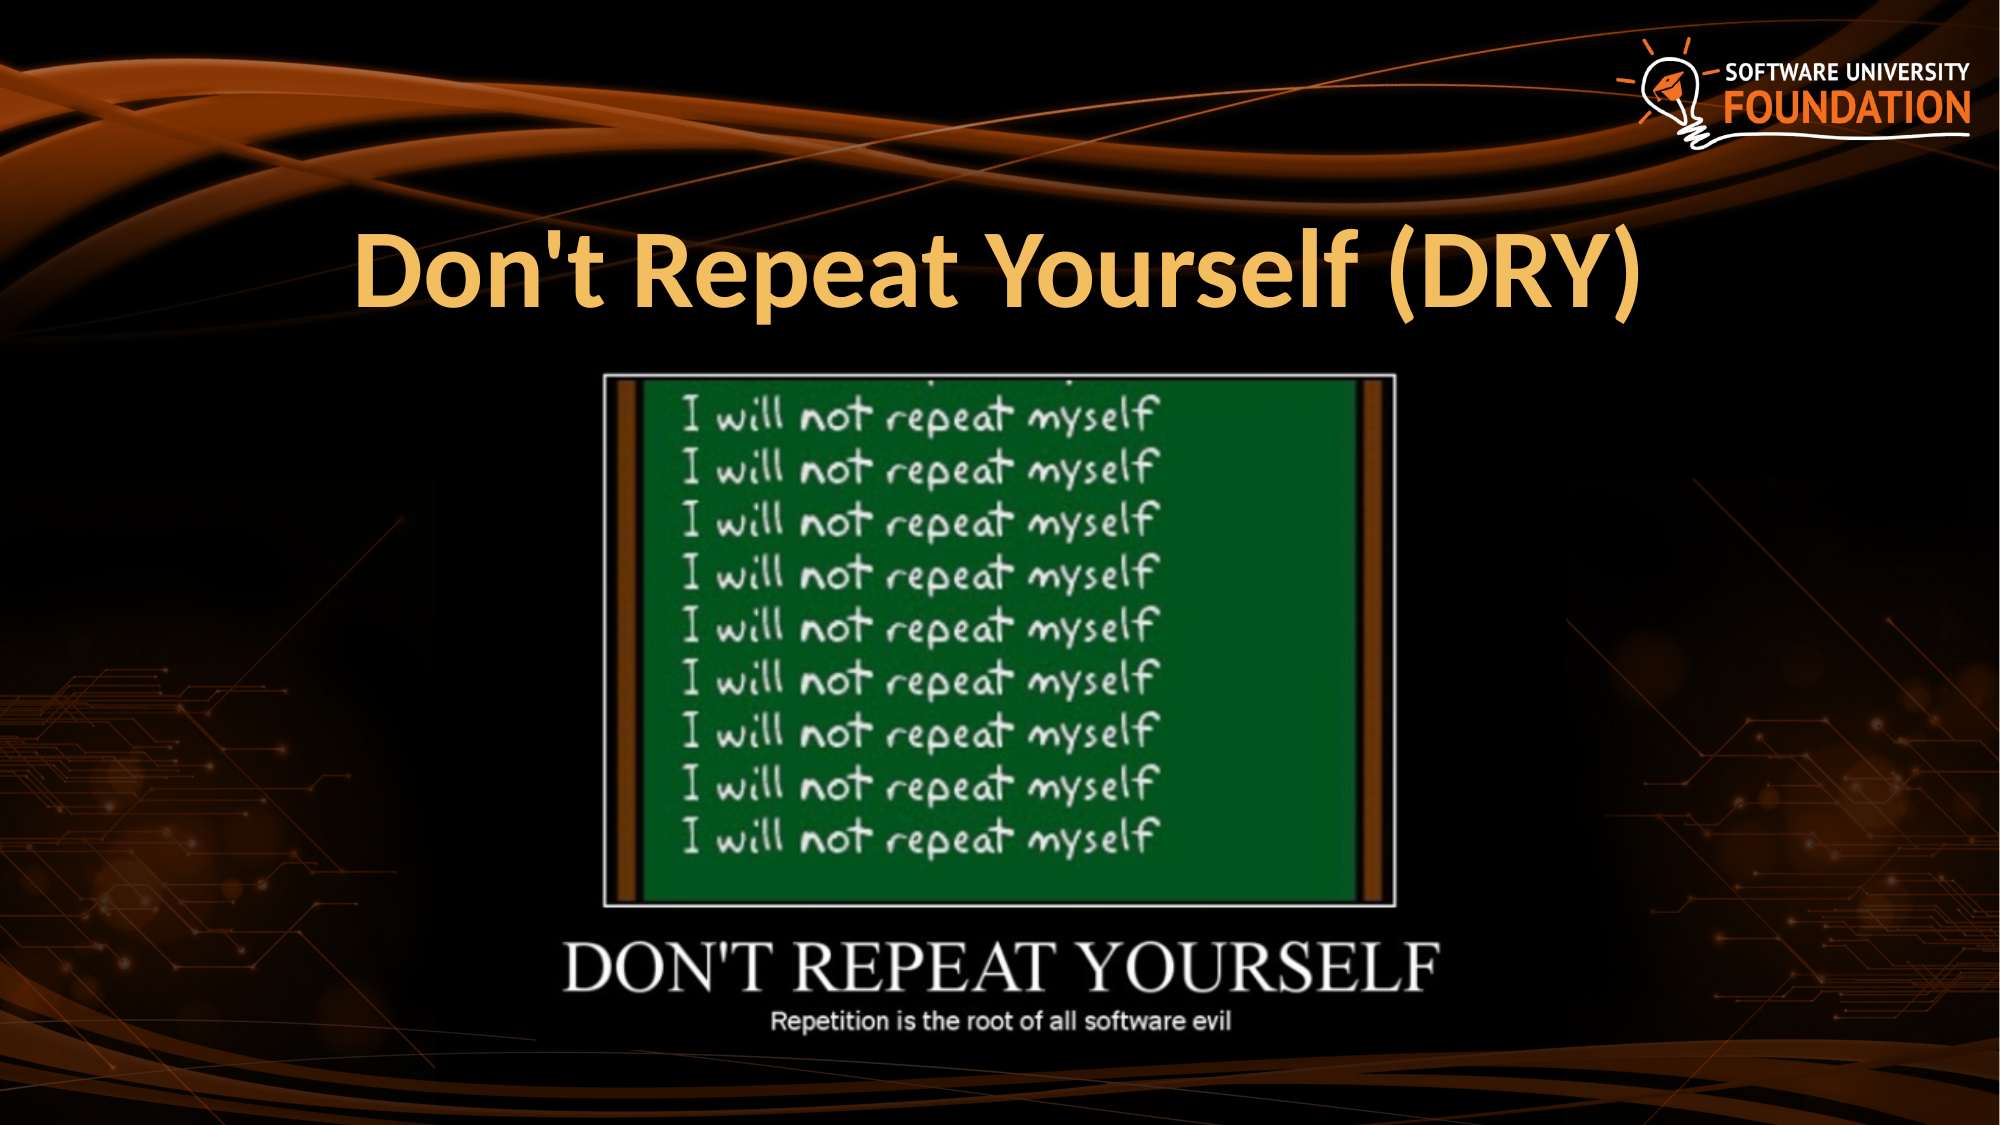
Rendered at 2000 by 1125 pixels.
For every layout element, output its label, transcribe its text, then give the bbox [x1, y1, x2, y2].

picture [0, 0, 2000, 1125]
title Don't Repeat Yourself (DRY) [199, 202, 1800, 338]
